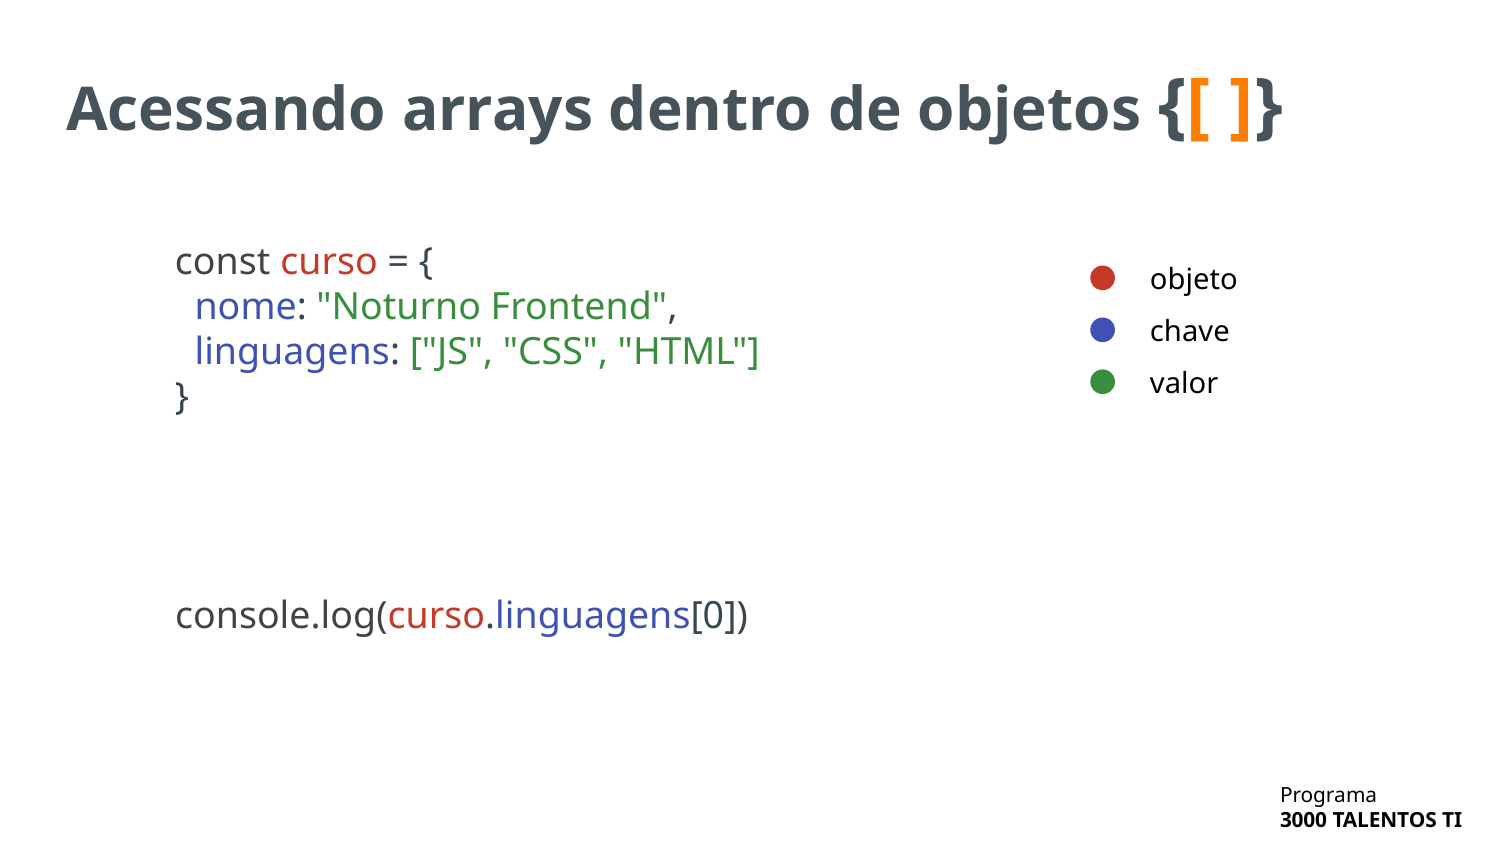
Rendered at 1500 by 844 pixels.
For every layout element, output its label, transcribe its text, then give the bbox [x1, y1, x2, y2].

title Acessando arrays dentro de objetos {[ ]} [51, 20, 1459, 182]
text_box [1090, 249, 1342, 411]
text_box const curso = { nome: "Noturno Frontend", linguagens: ["JS", "CSS", "HTML"] } [160, 221, 1340, 463]
text_box console.log(curso.linguagens[0]) [160, 569, 1260, 652]
